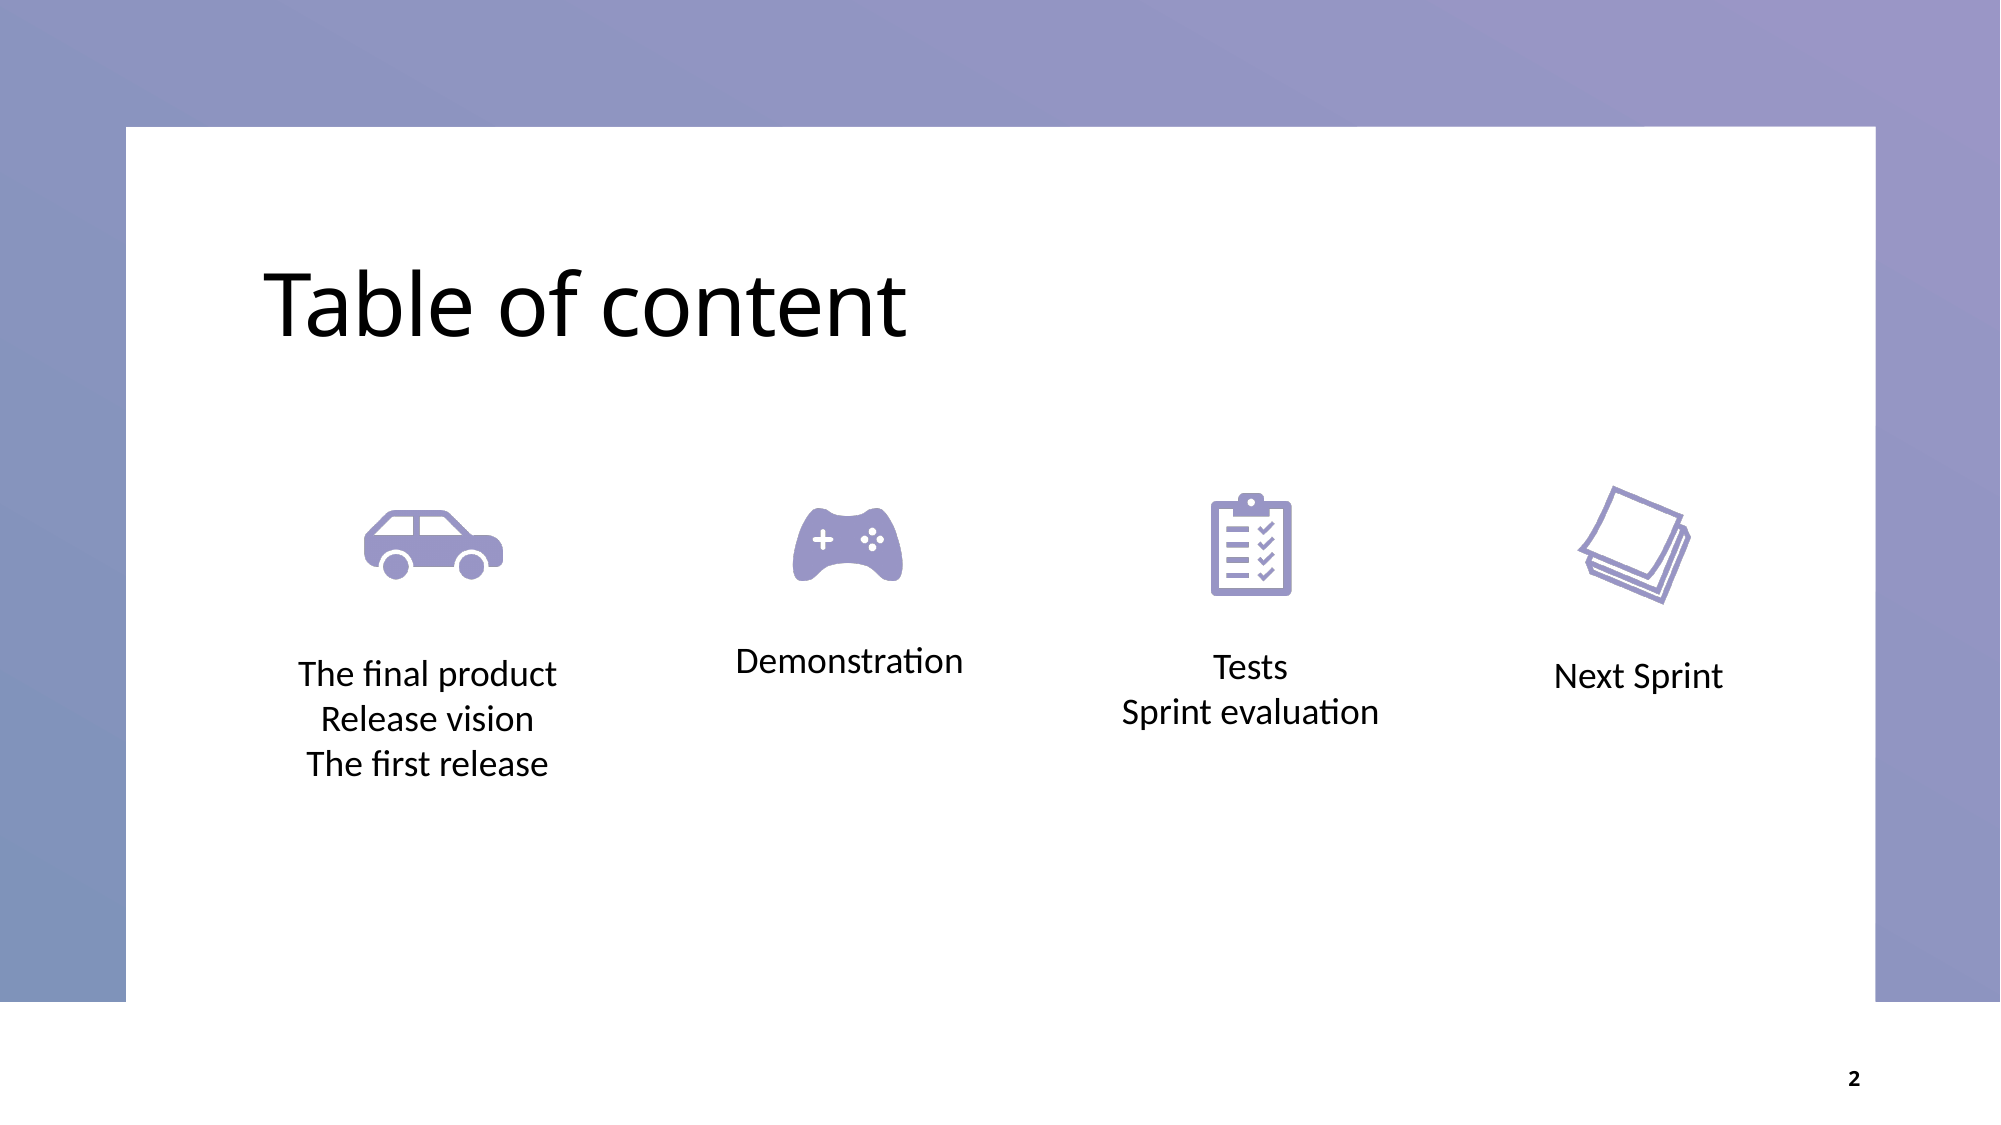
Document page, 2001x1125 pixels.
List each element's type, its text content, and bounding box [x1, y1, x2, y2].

text_box Demonstration [626, 628, 1074, 689]
text_box Next Sprint [1484, 643, 1793, 704]
picture [358, 469, 509, 620]
picture [1573, 483, 1696, 607]
picture [785, 482, 910, 607]
text_box The final product Release vision The first release [260, 641, 596, 792]
slide_number 2 [1788, 1050, 1875, 1110]
text_box Tests Sprint evaluation [1070, 634, 1431, 785]
title Table of content [248, 248, 1749, 470]
picture [1189, 483, 1313, 606]
